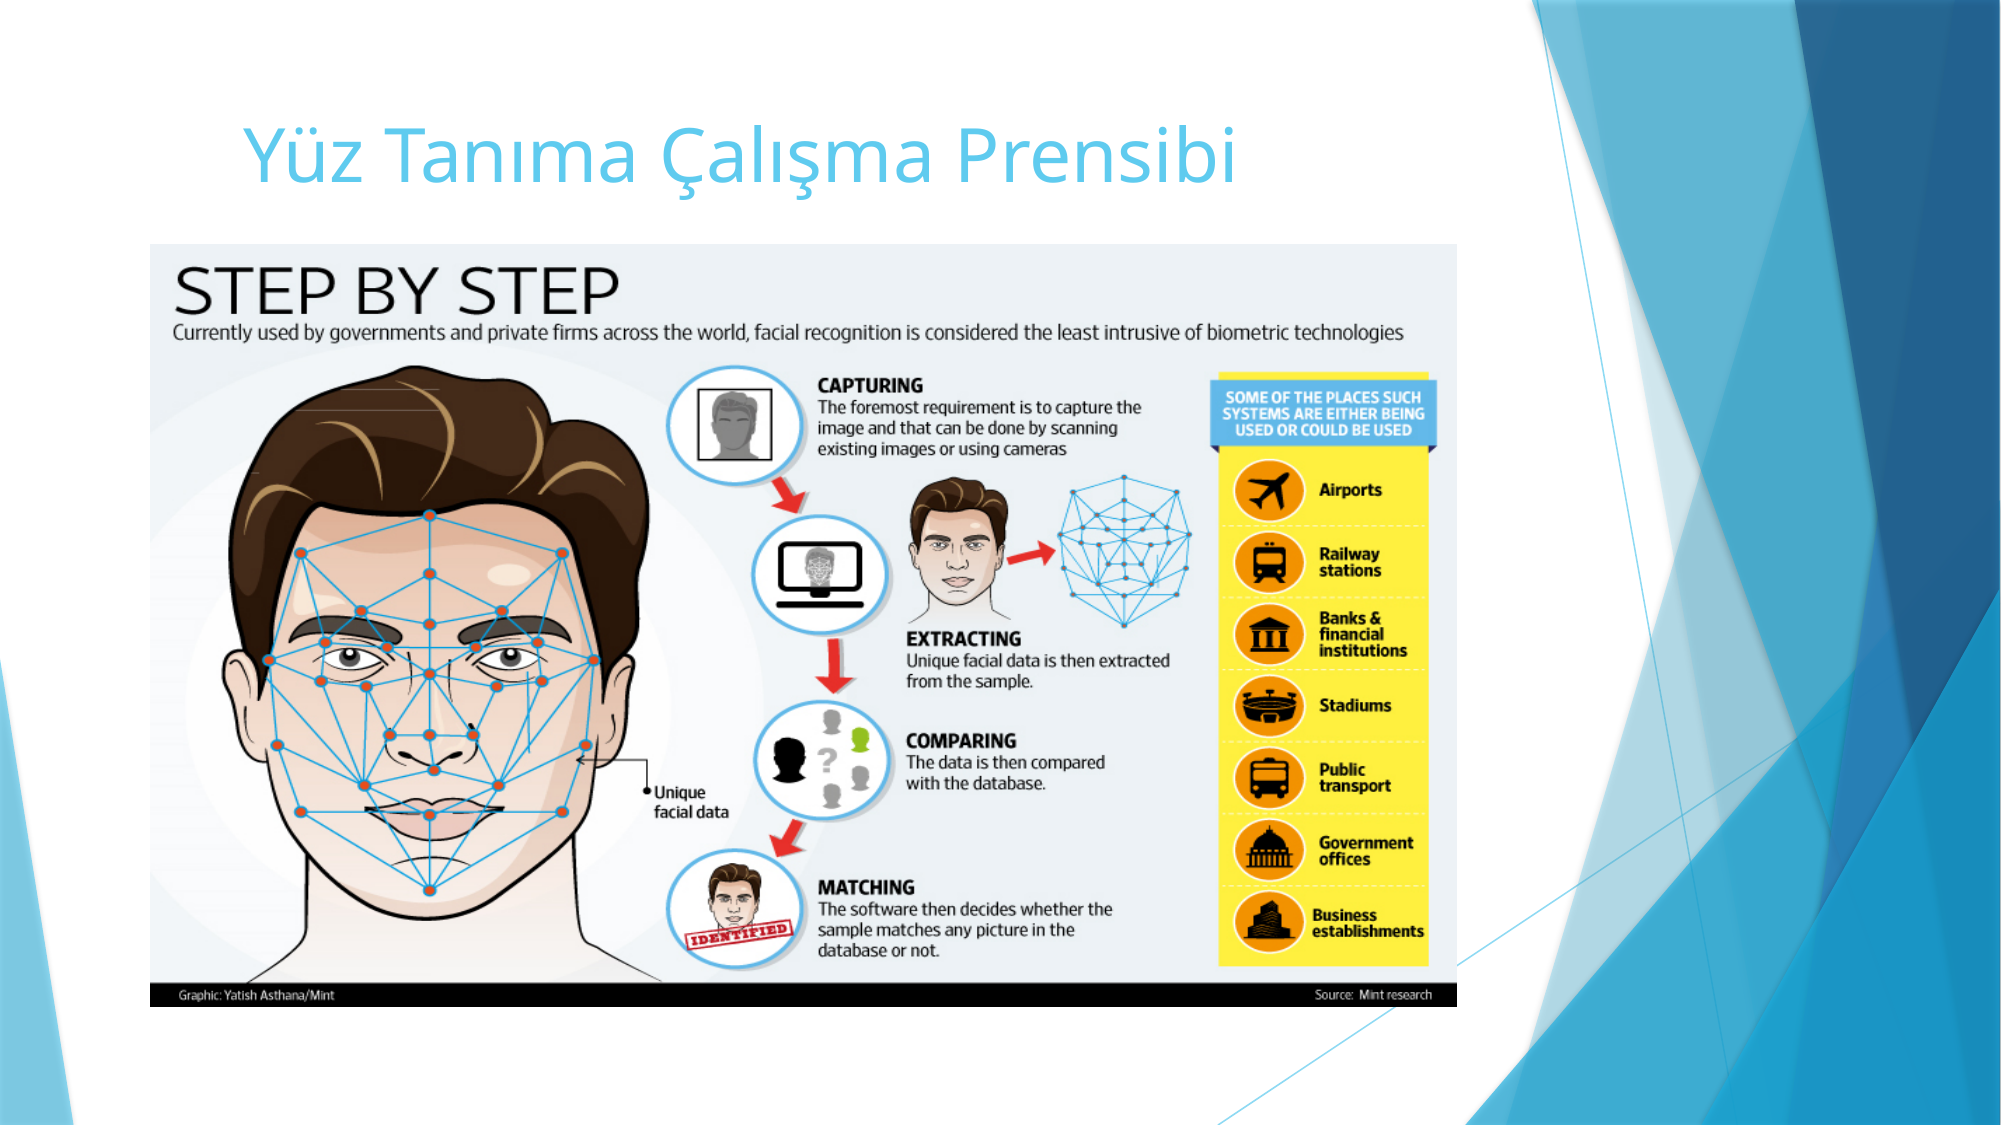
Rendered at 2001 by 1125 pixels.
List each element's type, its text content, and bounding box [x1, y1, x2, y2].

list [149, 244, 1458, 1008]
title Yüz Tanıma Çalışma Prensibi [111, 99, 1522, 317]
